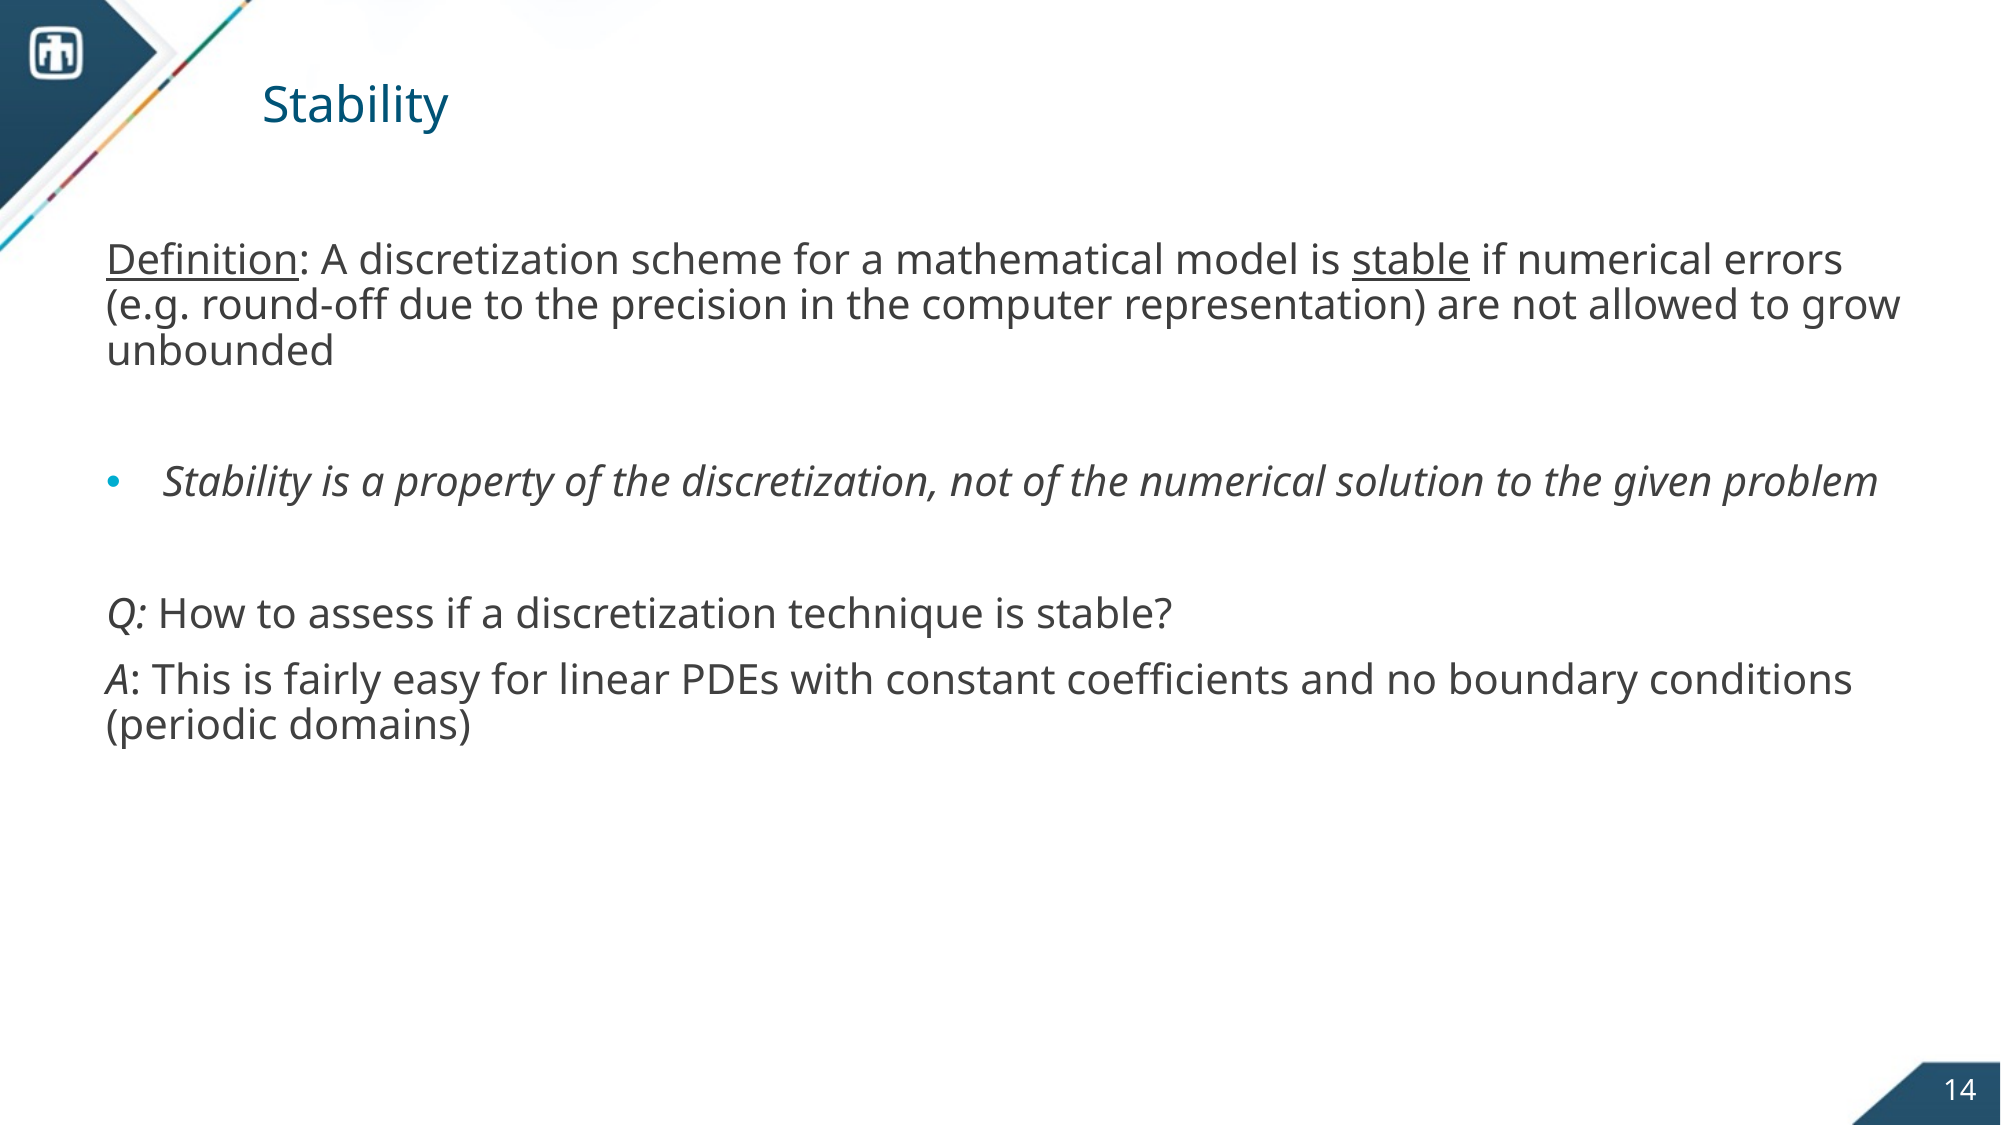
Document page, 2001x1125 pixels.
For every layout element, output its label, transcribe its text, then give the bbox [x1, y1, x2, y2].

title Stability [262, 42, 1919, 170]
slide_number 14 [1919, 1061, 2000, 1122]
picture [0, 0, 2001, 1125]
list Definition: A discretization scheme for a mathematical model is stable if numerical errors (e.g. round-off due to the precision in the computer representation) are not allowed to grow unbounded Stability is a property of the discretization, not of the numerical solution to the given problem Q: How to assess if a discretization technique is stable? A: This is fairly easy for linear PDEs with constant coefficients and no boundary conditions (periodic domains) [106, 231, 1919, 988]
